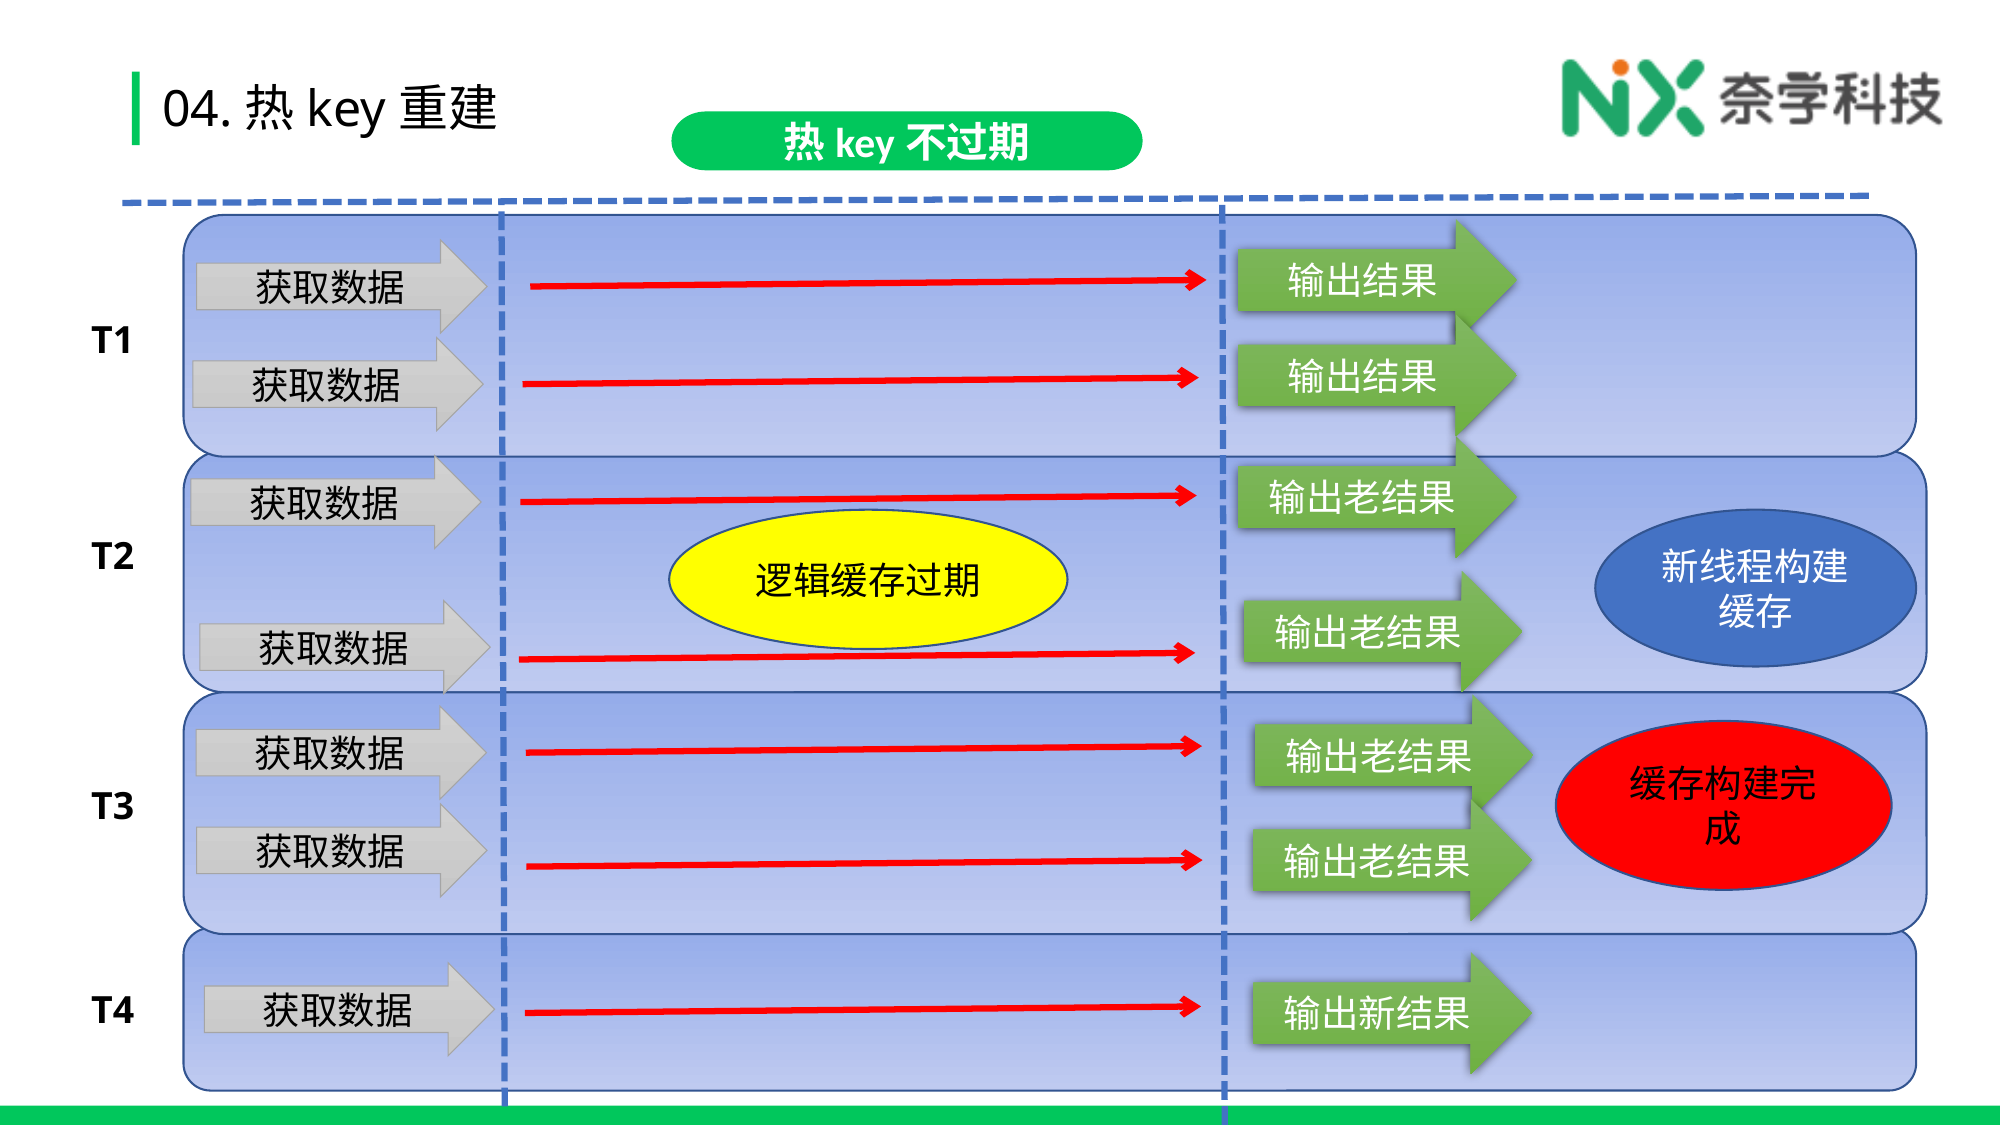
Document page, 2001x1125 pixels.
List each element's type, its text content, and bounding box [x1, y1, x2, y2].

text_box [524, 1006, 1202, 1014]
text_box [525, 746, 1202, 753]
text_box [520, 495, 1197, 503]
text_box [522, 377, 1199, 385]
text_box [1225, 213, 1918, 458]
text_box [505, 213, 1222, 458]
text_box 输出结果 [1238, 314, 1517, 437]
text_box 输出老结果 [1244, 570, 1523, 693]
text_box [526, 860, 1203, 867]
text_box [182, 454, 501, 692]
text_box 热key不过期 [671, 111, 1143, 171]
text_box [122, 195, 1871, 203]
text_box 获取数据 [196, 238, 488, 335]
text_box 缓存构建完成 [1554, 719, 1893, 891]
text_box [182, 691, 501, 936]
text_box T1 [76, 308, 150, 369]
picture [505, 203, 1222, 213]
text_box 获取数据 [203, 961, 496, 1058]
text_box 获取数据 [192, 336, 484, 432]
title 04.热key重建 [147, 78, 2000, 143]
text_box 获取数据 [190, 454, 482, 550]
picture [0, 0, 2001, 1125]
text_box T3 [76, 775, 150, 835]
text_box [505, 936, 1222, 1092]
text_box [1225, 451, 1928, 692]
text_box [505, 691, 1222, 936]
text_box 逻辑缓存过期 [668, 508, 1069, 651]
text_box 输出结果 [1238, 219, 1517, 323]
text_box 获取数据 [195, 704, 488, 801]
text_box T4 [76, 978, 150, 1039]
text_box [518, 652, 1196, 660]
text_box [182, 213, 501, 458]
text_box 获取数据 [196, 802, 488, 899]
text_box 新线程构建缓存 [1594, 508, 1918, 668]
text_box [505, 458, 1222, 691]
text_box T2 [76, 524, 150, 585]
text_box [1225, 691, 1928, 936]
text_box 输出老结果 [1254, 694, 1534, 804]
text_box [1225, 931, 1918, 1092]
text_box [530, 279, 1207, 287]
text_box 输出老结果 [1253, 799, 1532, 921]
text_box 输出老结果 [1238, 443, 1517, 558]
text_box 获取数据 [199, 599, 492, 695]
picture [508, 1092, 1222, 1105]
text_box 输出新结果 [1253, 952, 1532, 1074]
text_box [501, 202, 505, 1107]
text_box [182, 928, 501, 1092]
